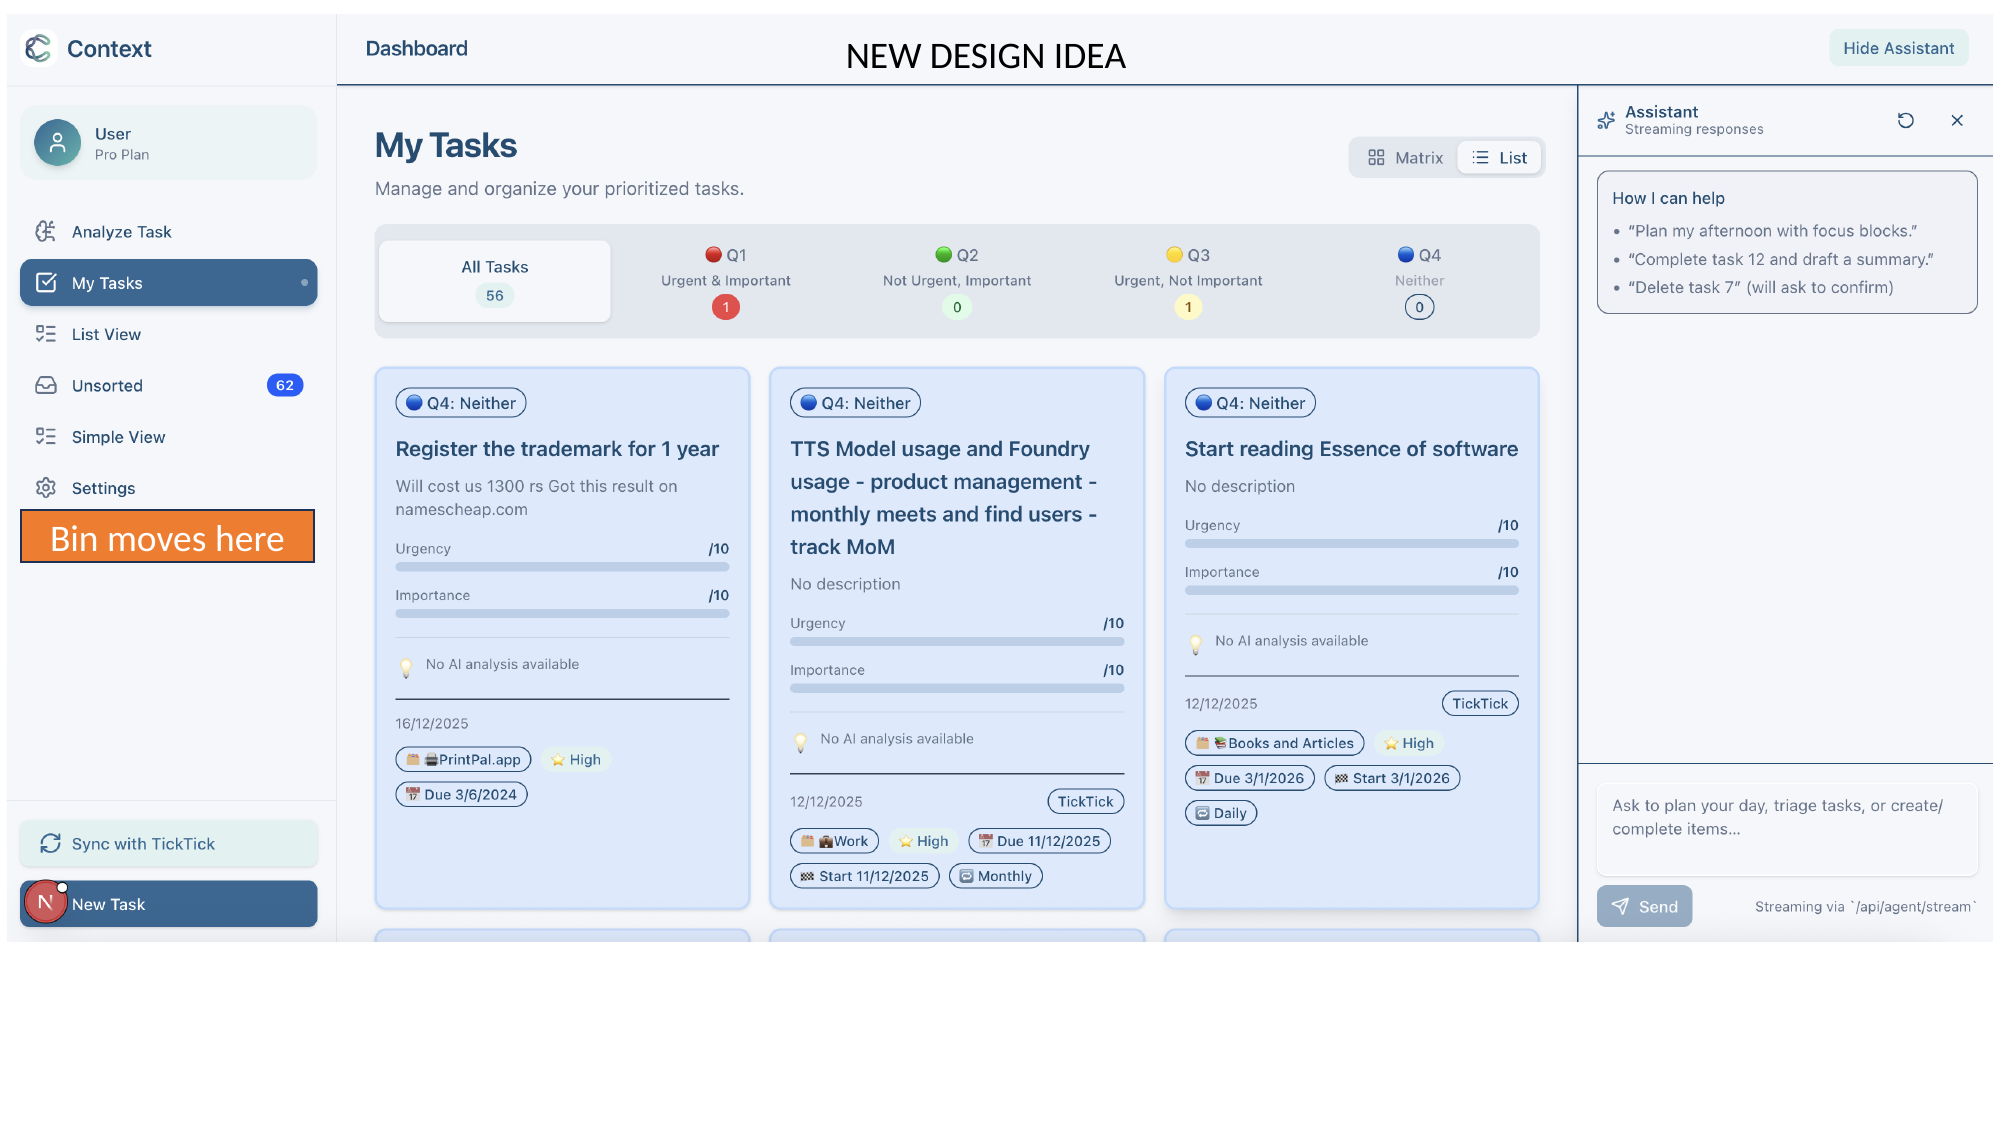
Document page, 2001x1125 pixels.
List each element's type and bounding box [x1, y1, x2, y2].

picture [6, 14, 1993, 942]
